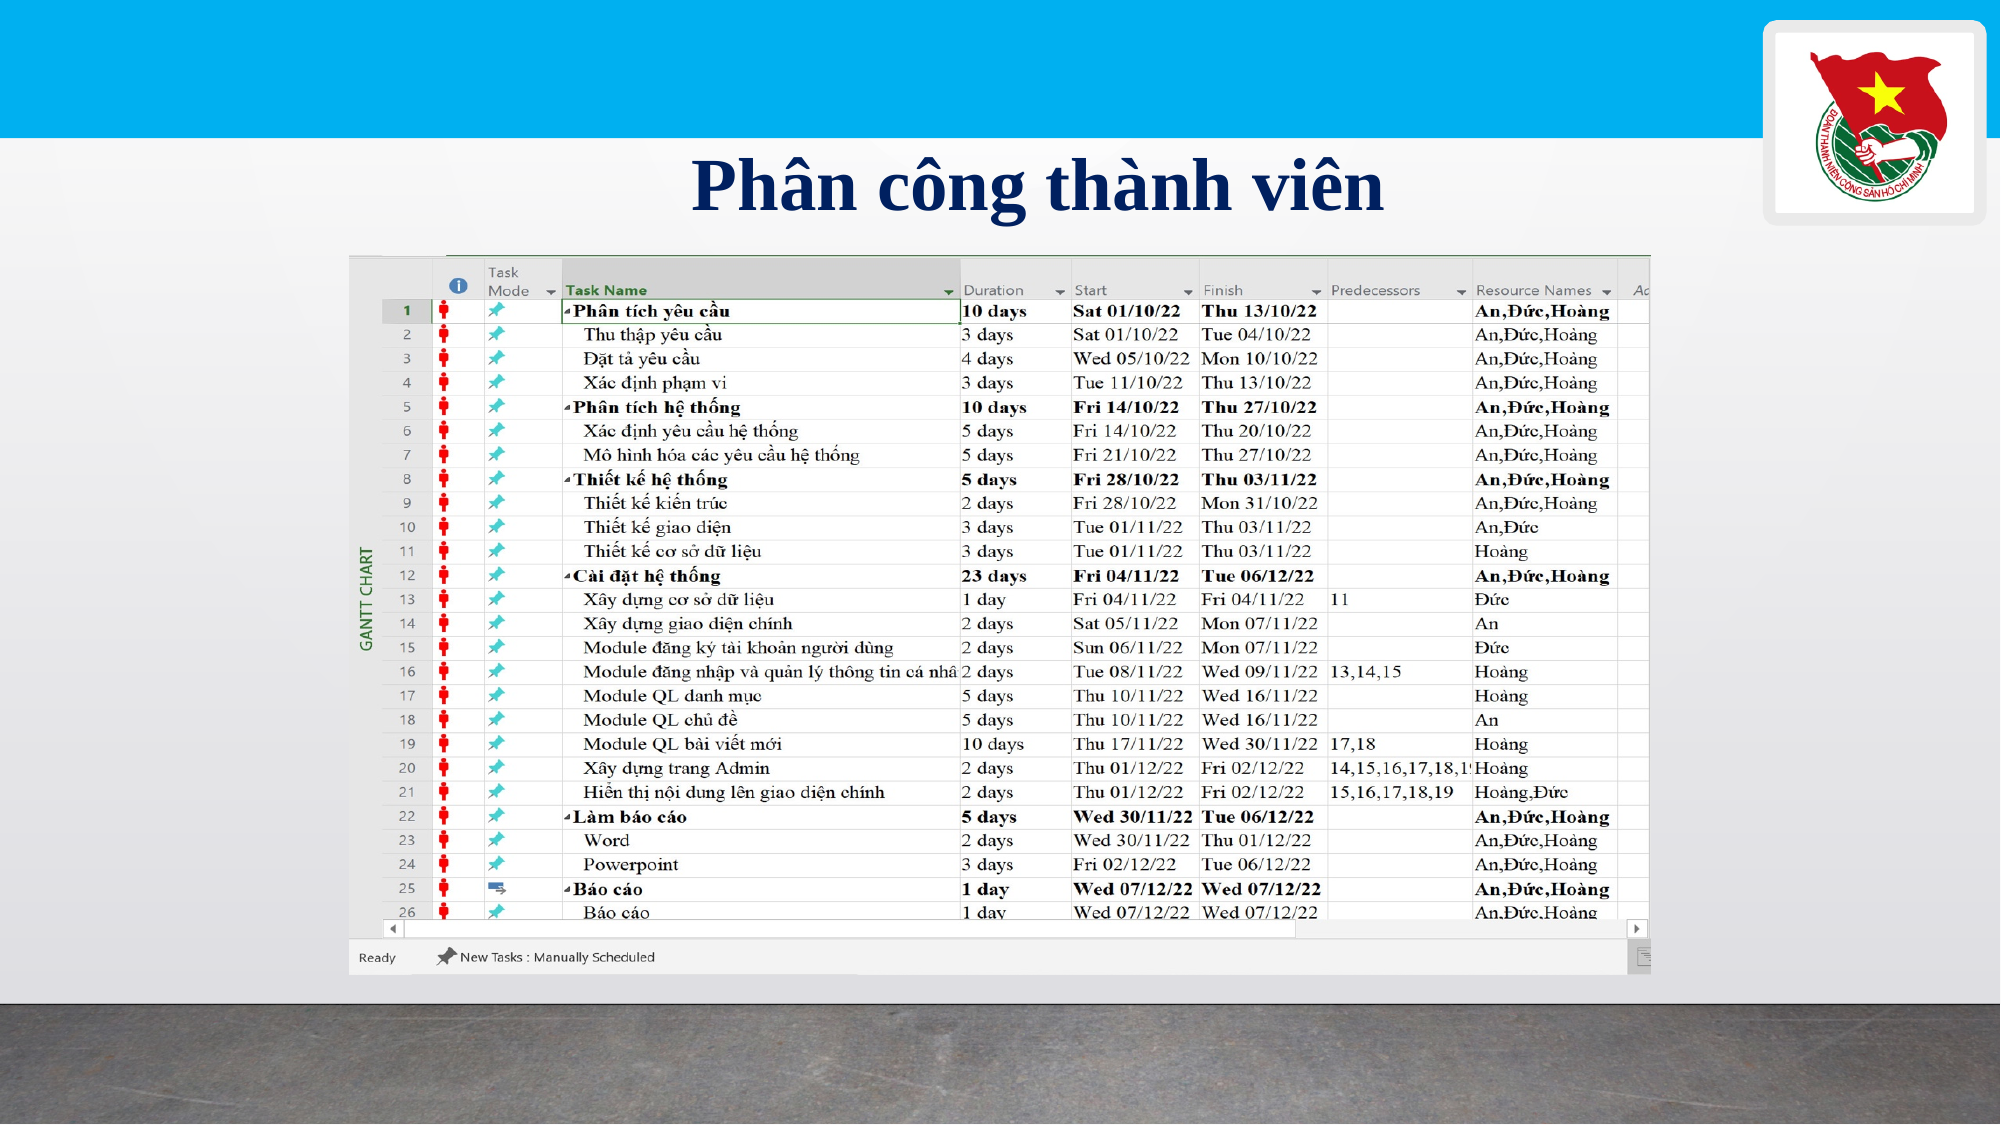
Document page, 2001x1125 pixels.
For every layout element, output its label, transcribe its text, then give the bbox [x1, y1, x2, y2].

picture [0, 1004, 2000, 1124]
picture [1768, 26, 1981, 220]
text_box [0, 0, 2000, 139]
text_box Phân công thành viên [677, 128, 1401, 233]
picture [348, 254, 1651, 975]
